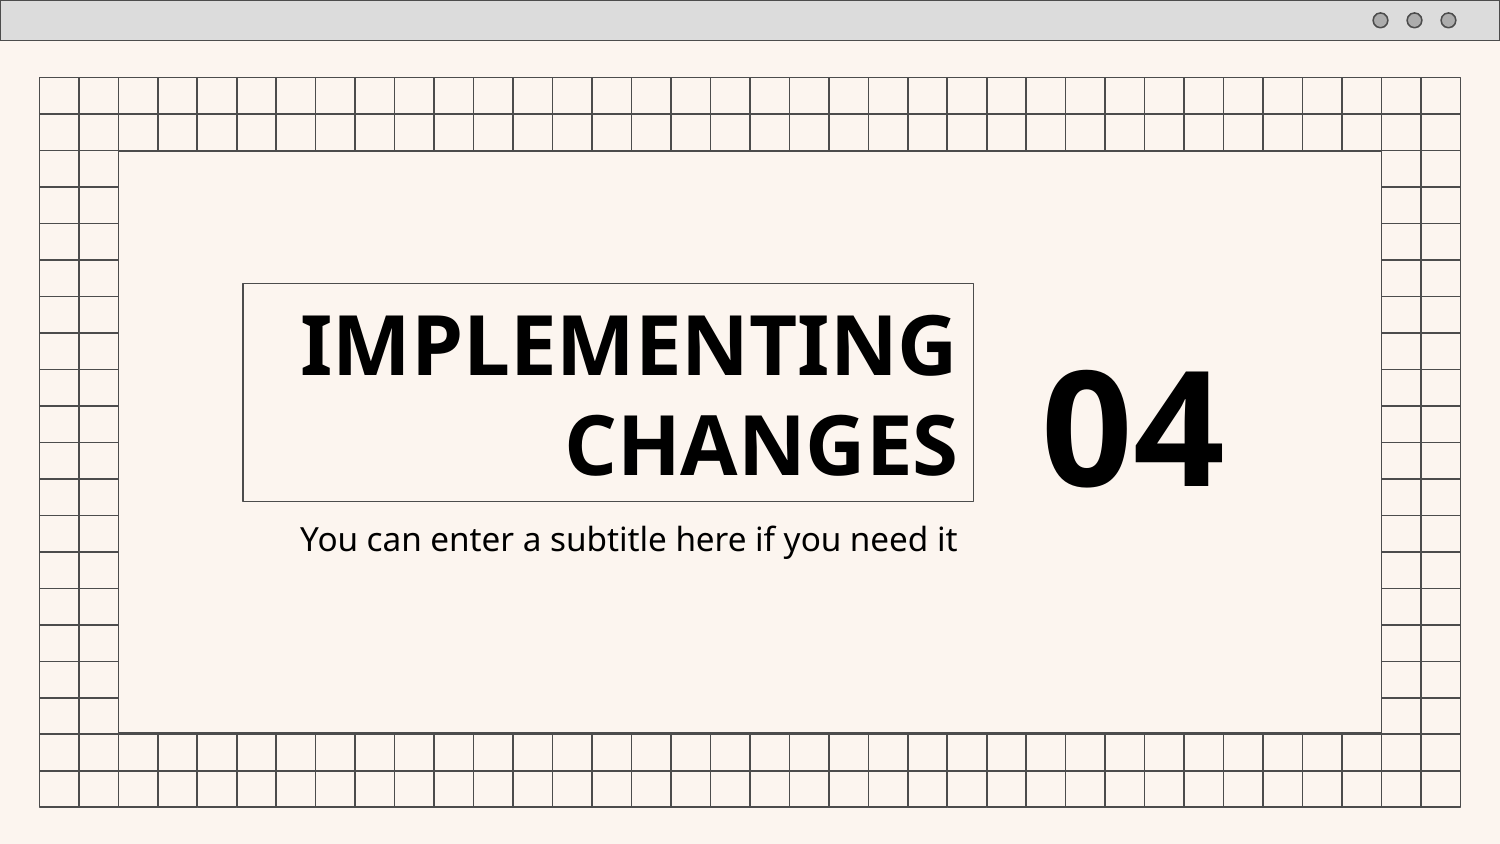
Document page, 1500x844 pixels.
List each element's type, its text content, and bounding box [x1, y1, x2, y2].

subtitle You can enter a subtitle here if you need it [242, 516, 974, 561]
title 04 [1008, 312, 1258, 531]
title IMPLEMENTING CHANGES [242, 283, 974, 502]
